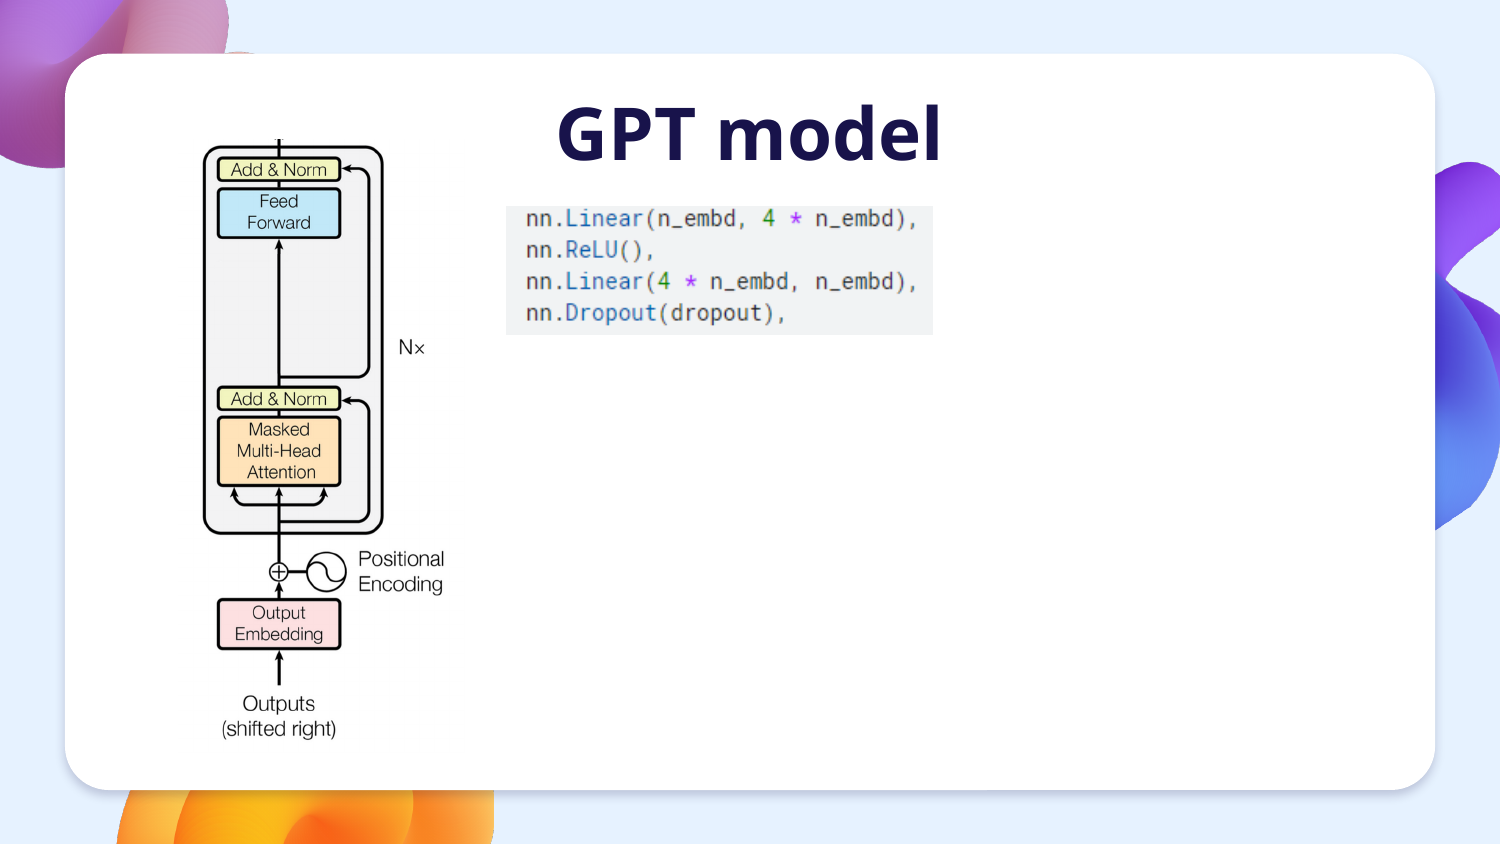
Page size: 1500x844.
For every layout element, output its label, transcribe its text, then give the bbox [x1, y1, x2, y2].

picture [116, 791, 494, 844]
picture [505, 206, 933, 335]
title GPT model [118, 72, 1382, 167]
picture [1436, 96, 1500, 529]
picture [178, 138, 465, 753]
picture [0, 0, 346, 280]
